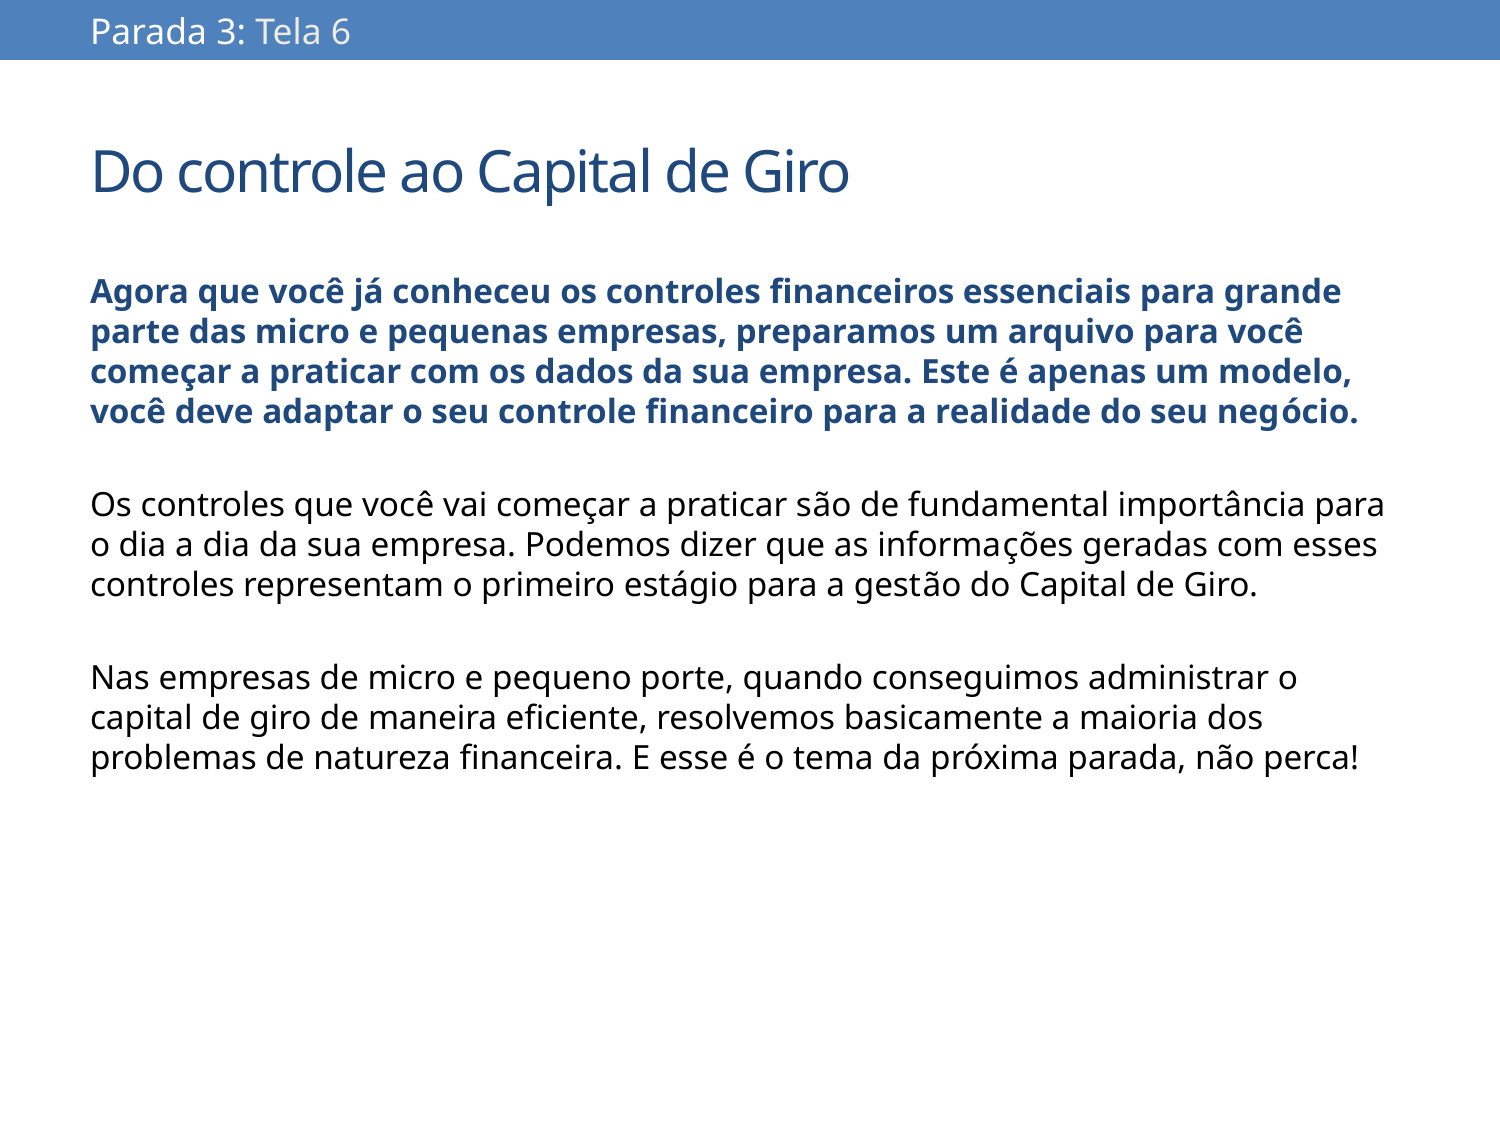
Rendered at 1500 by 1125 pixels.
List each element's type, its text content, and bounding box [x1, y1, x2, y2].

text_box Parada 3: Tela 6 [74, 1, 1425, 59]
title Do controle ao Capital de Giro [75, 87, 1425, 250]
list Agora que você já conheceu os controles financeiros essenciais para grande parte das micro e pequenas empresas, preparamos um arquivo para você começar a praticar com os dados da sua empresa. Este é apenas um modelo, você deve adaptar o seu controle financeiro para a realidade do seu negócio. Os controles que você vai começar a praticar são de fundamental importância para o dia a dia da sua empresa. Podemos dizer que as informações geradas com esses controles representam o primeiro estágio para a gestão do Capital de Giro. Nas empresas de micro e pequeno porte, quando conseguimos administrar o capital de giro de maneira eficiente, resolvemos basicamente a maioria dos problemas de natureza financeira. E esse é o tema da próxima parada, não perca! [75, 262, 1425, 1063]
